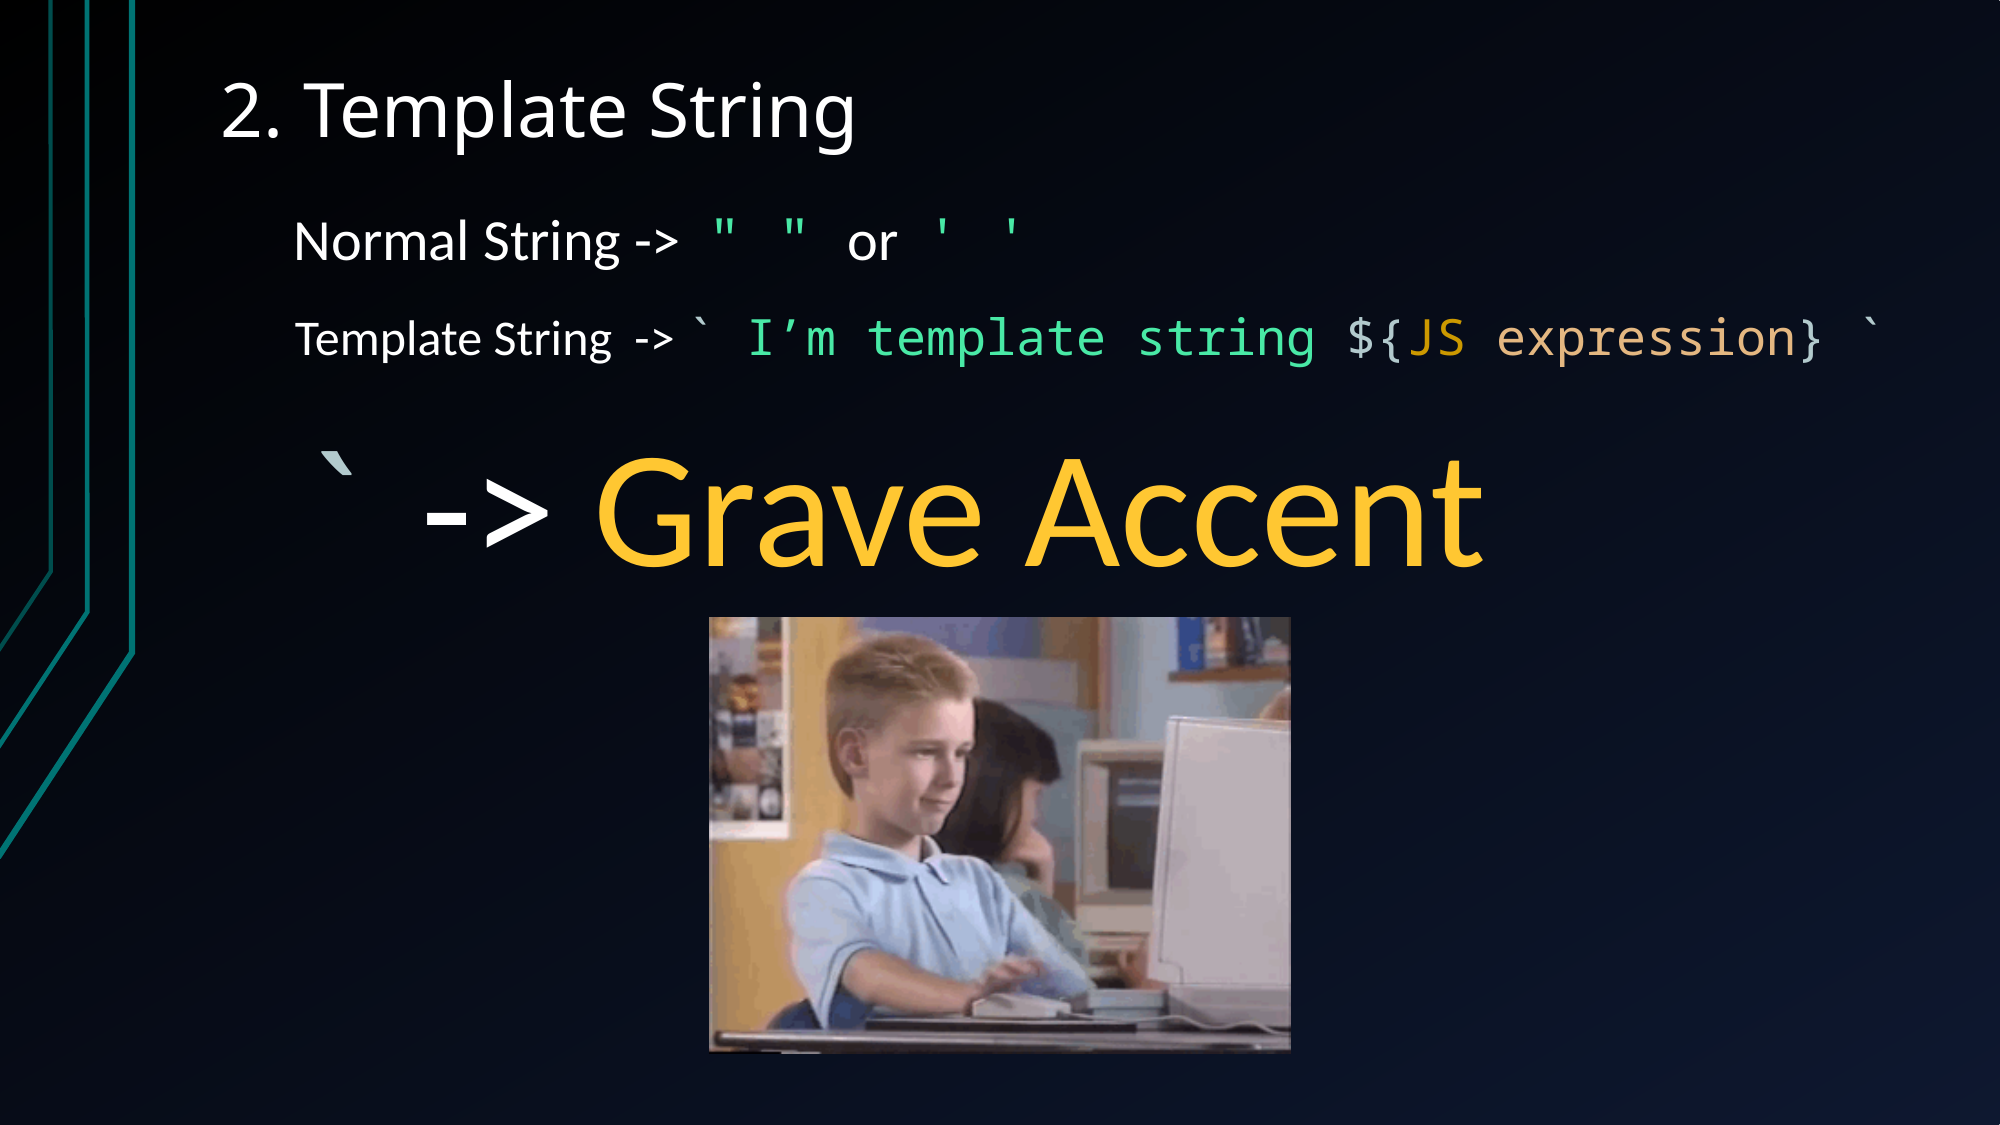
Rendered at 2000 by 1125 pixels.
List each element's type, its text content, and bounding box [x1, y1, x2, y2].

text_box Normal String -> " " or ' ' [279, 194, 1130, 280]
text_box Template String -> ` I’m template string ${JS expression} ` [280, 298, 1902, 374]
picture [709, 617, 1291, 1054]
title 2. Template String [200, 31, 1901, 164]
text_box ` -> Grave Accent [279, 392, 1591, 607]
